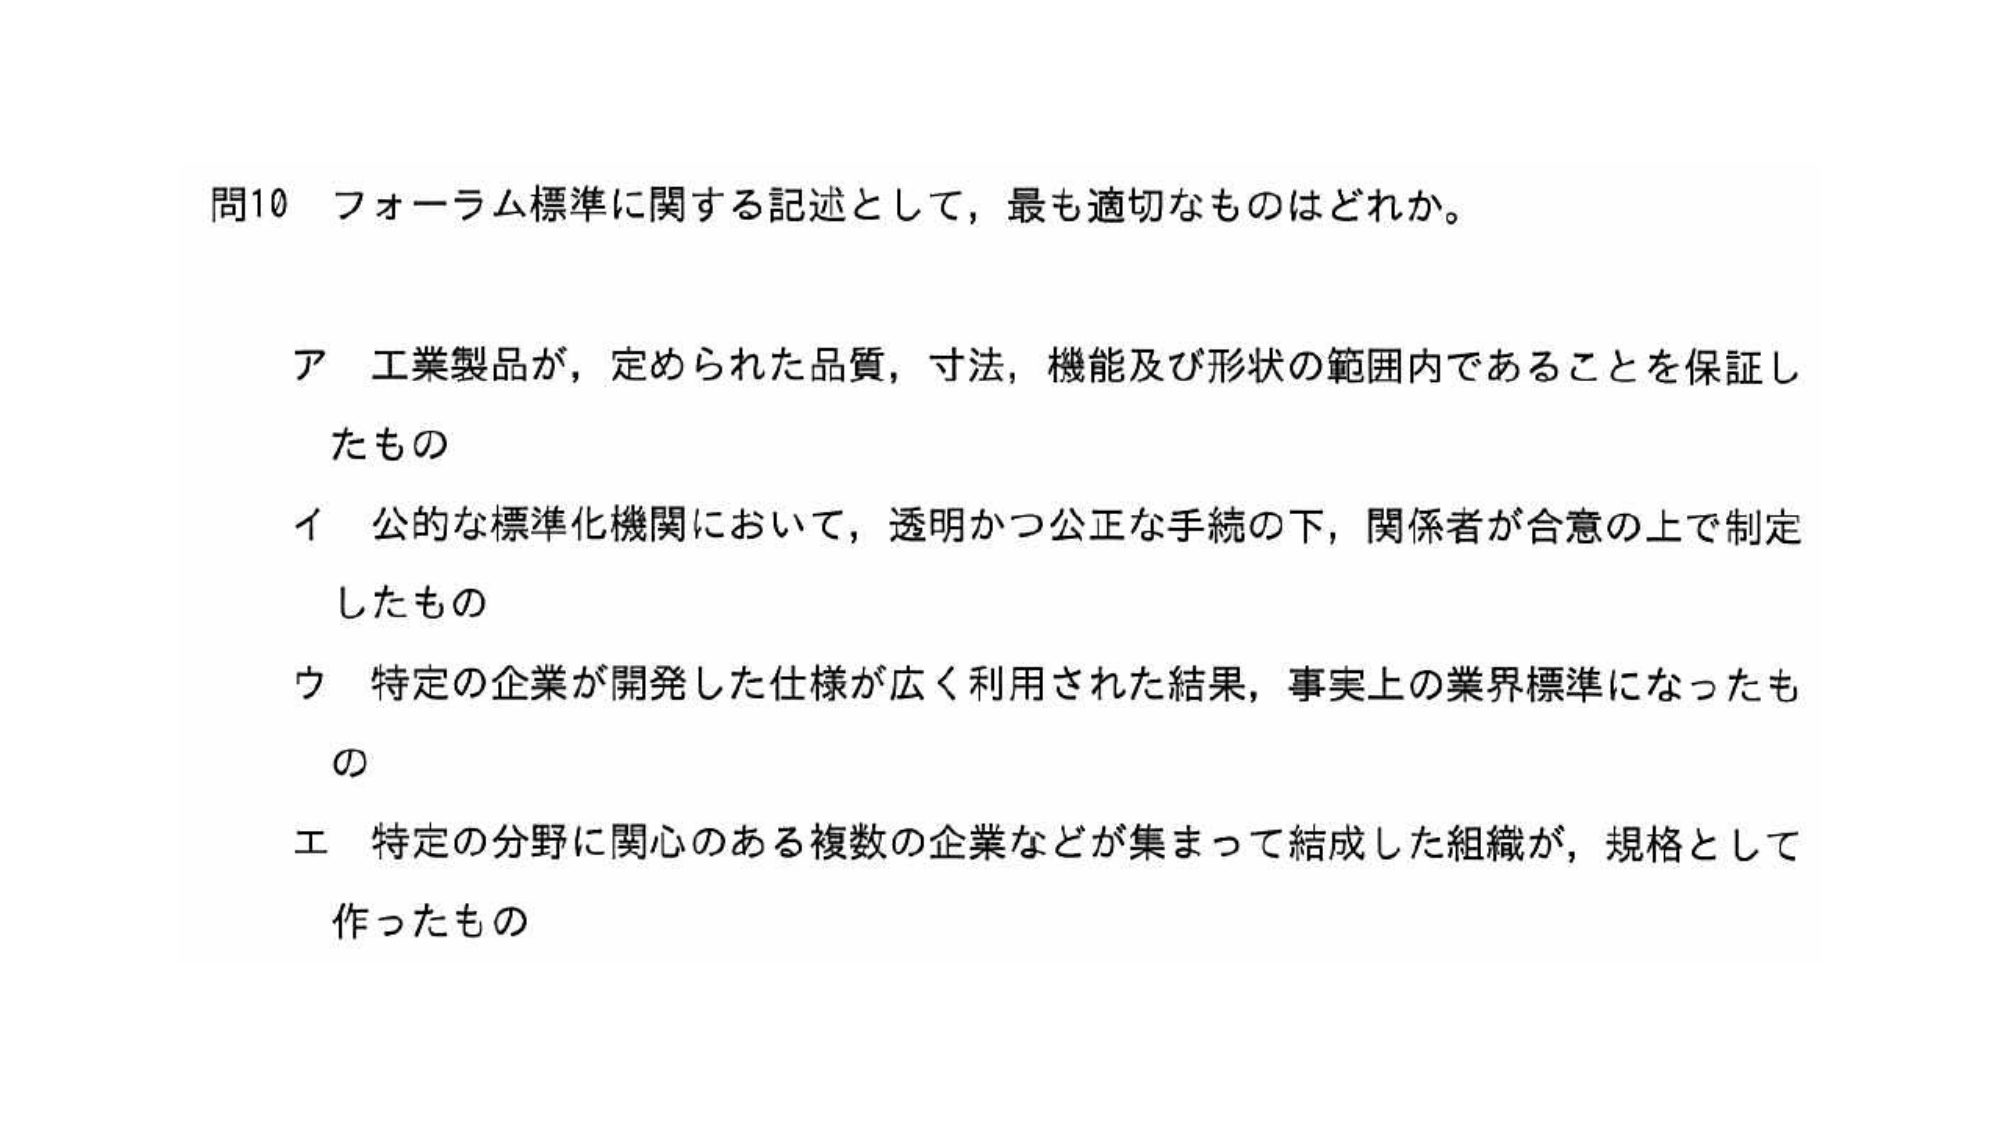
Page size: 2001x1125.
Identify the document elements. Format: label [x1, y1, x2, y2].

picture [178, 162, 1822, 963]
